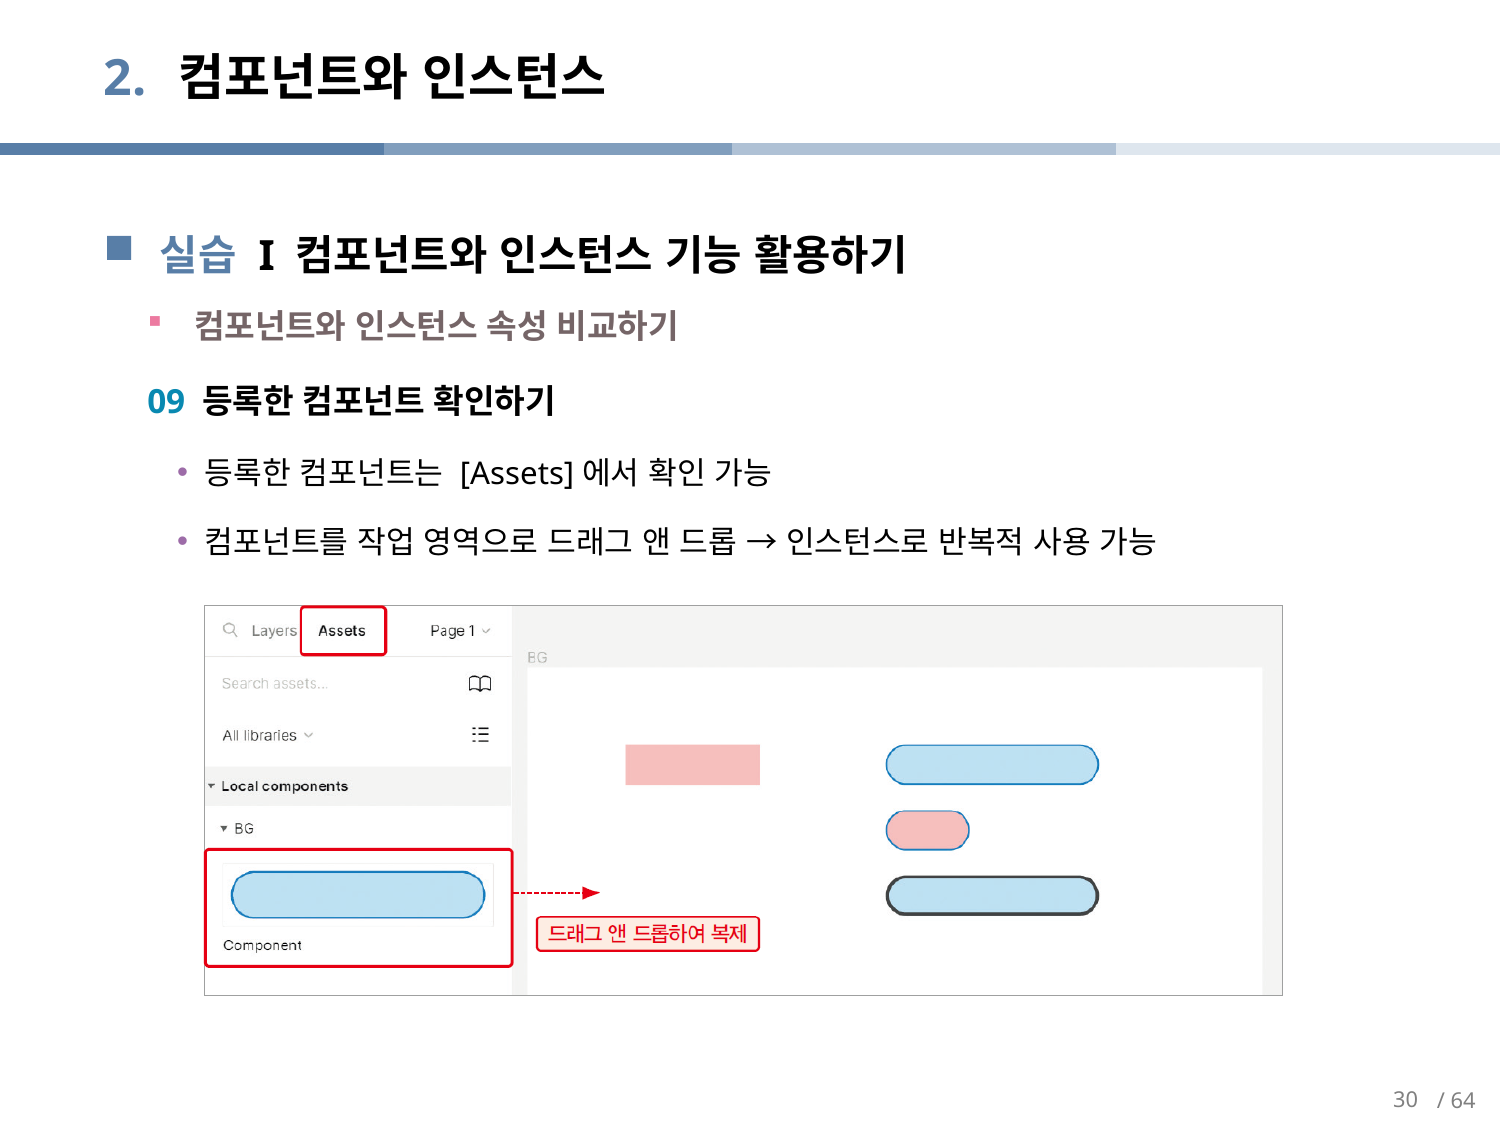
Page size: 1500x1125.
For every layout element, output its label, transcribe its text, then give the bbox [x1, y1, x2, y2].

list 실습 I 컴포넌트와 인스턴스 기능 활용하기 컴포넌트와 인스턴스 속성 비교하기 09 등록한 컴포넌트 확인하기 등록한 컴포넌트는 [Assets]에서 확인 가능 컴포넌트를 작업 영역으로 드래그 앤 드롭 → 인스턴스로 반복적 사용 가능 [88, 196, 1436, 1083]
title 컴포넌트와 인스턴스 [88, 30, 1211, 121]
picture [182, 585, 1302, 1024]
